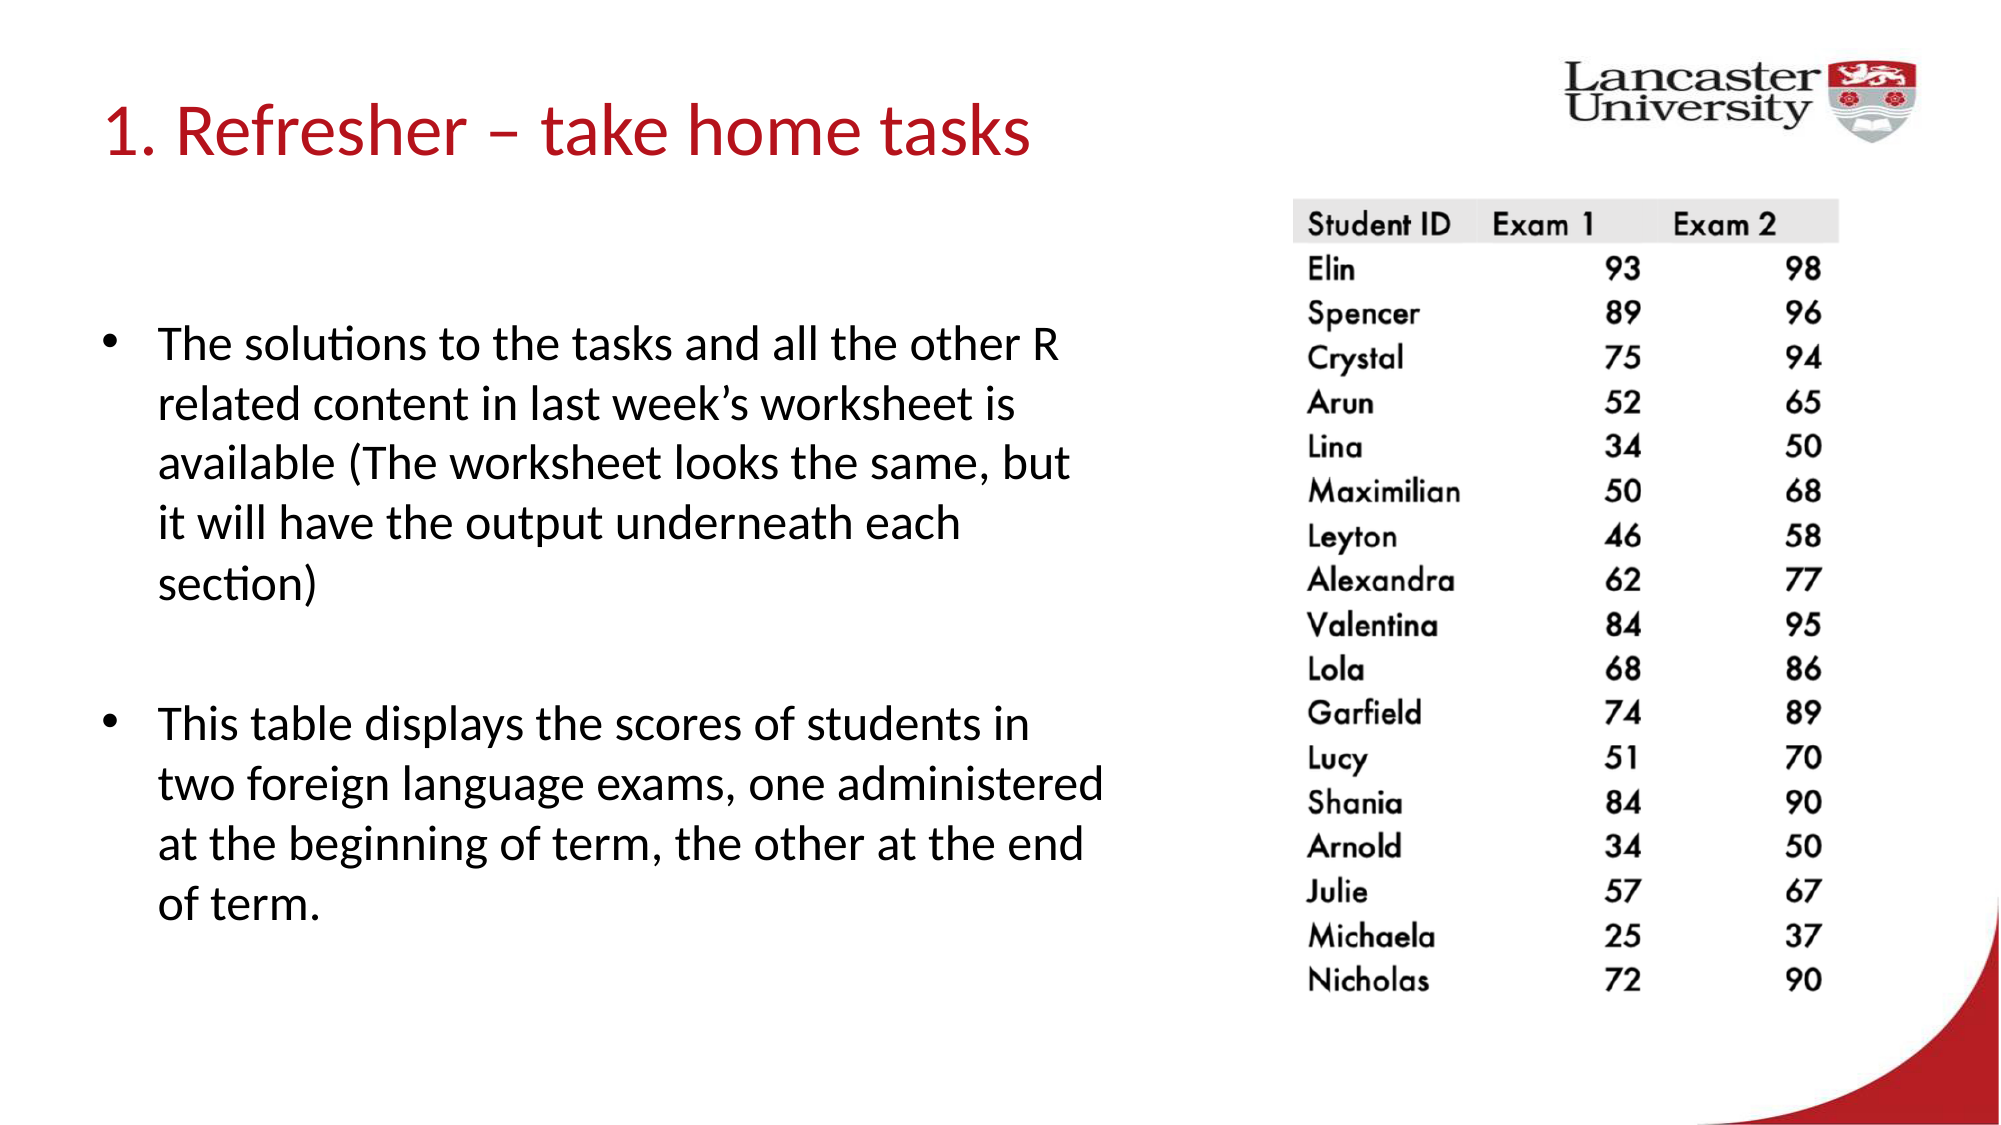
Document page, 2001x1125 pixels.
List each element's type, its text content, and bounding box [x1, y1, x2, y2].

picture [1, 0, 1999, 1125]
title 1. Refresher – take home tasks [86, 90, 1567, 279]
list The solutions to the tasks and all the other R related content in last week’s worksheet is available (The worksheet looks the same, but it will have the output underneath each section) This table displays the scores of students in two foreign language exams, one administered at the beginning of term, the other at the end of term. [86, 302, 1122, 1083]
